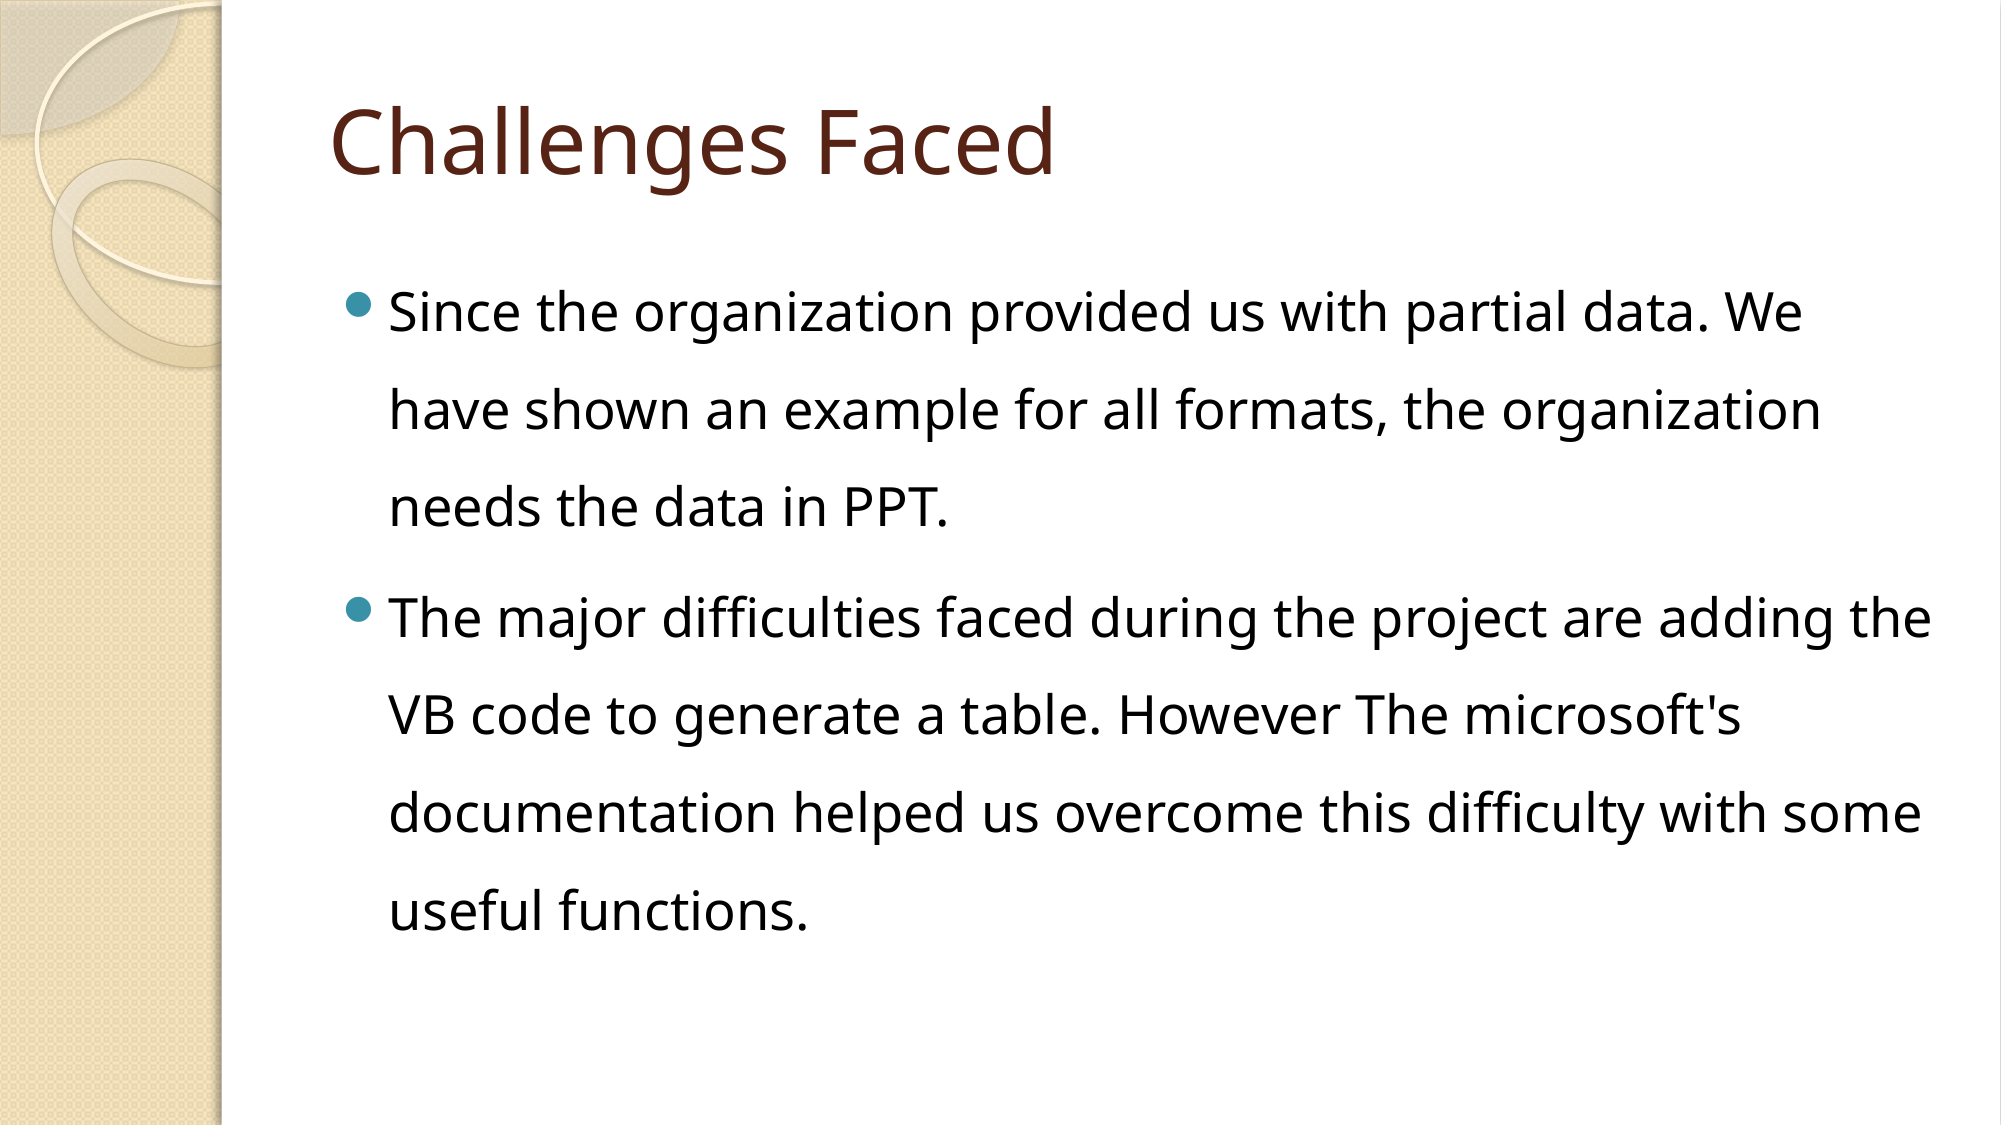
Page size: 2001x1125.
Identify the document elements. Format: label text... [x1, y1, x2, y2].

list Since the organization provided us with partial data. We have shown an example for all formats, the organization needs the data in PPT. The major difficulties faced during the project are adding the VB code to generate a table. However The microsoft's documentation helped us overcome this difficulty with some useful functions. [313, 237, 1954, 1025]
title Challenges Faced [313, 45, 1954, 233]
